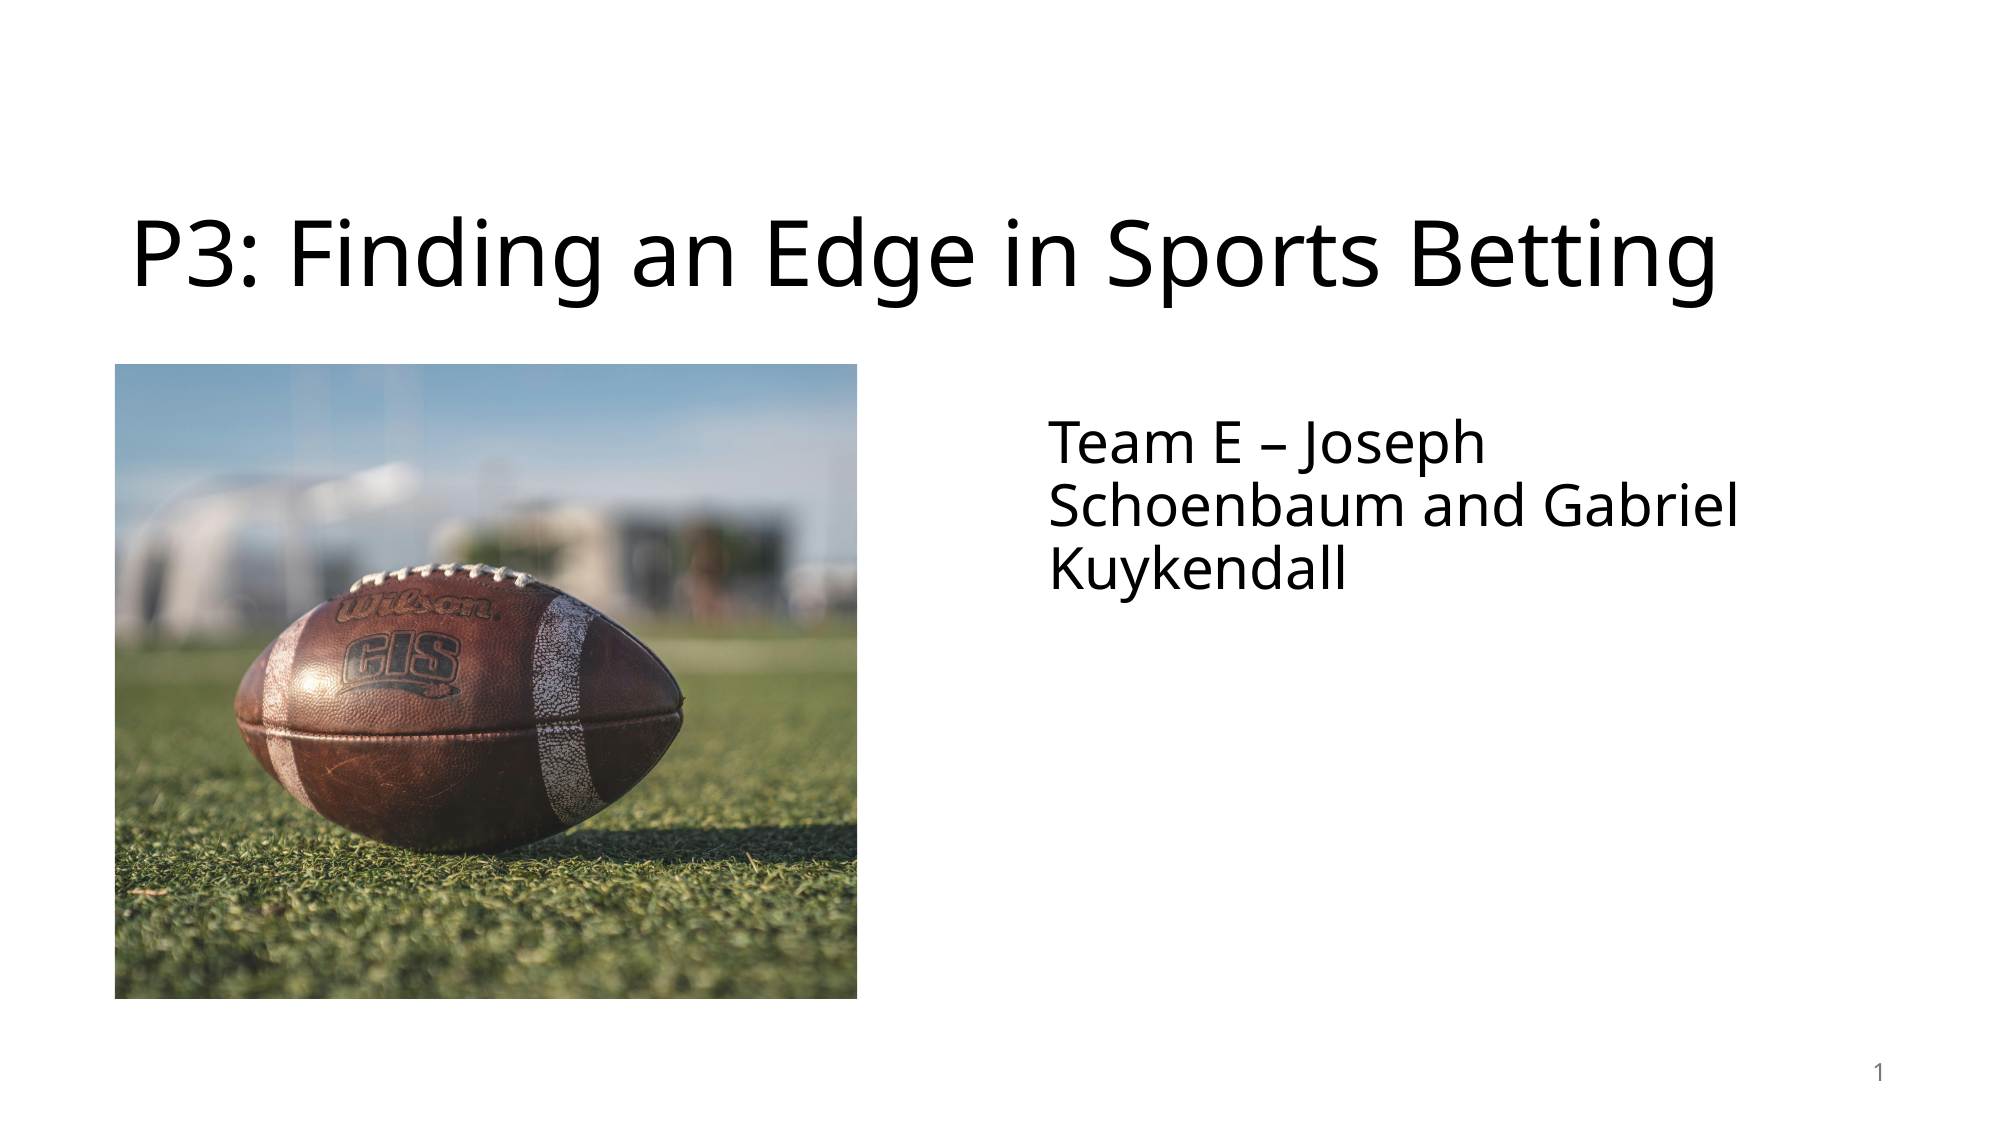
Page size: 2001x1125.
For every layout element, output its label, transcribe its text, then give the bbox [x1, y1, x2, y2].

title P3: Finding an Edge in Sports Betting [114, 149, 1869, 365]
slide_number 1 [1869, 1042, 1902, 1103]
picture [114, 364, 858, 1000]
list Team E – Joseph Schoenbaum and Gabriel Kuykendall [1033, 406, 1869, 1121]
